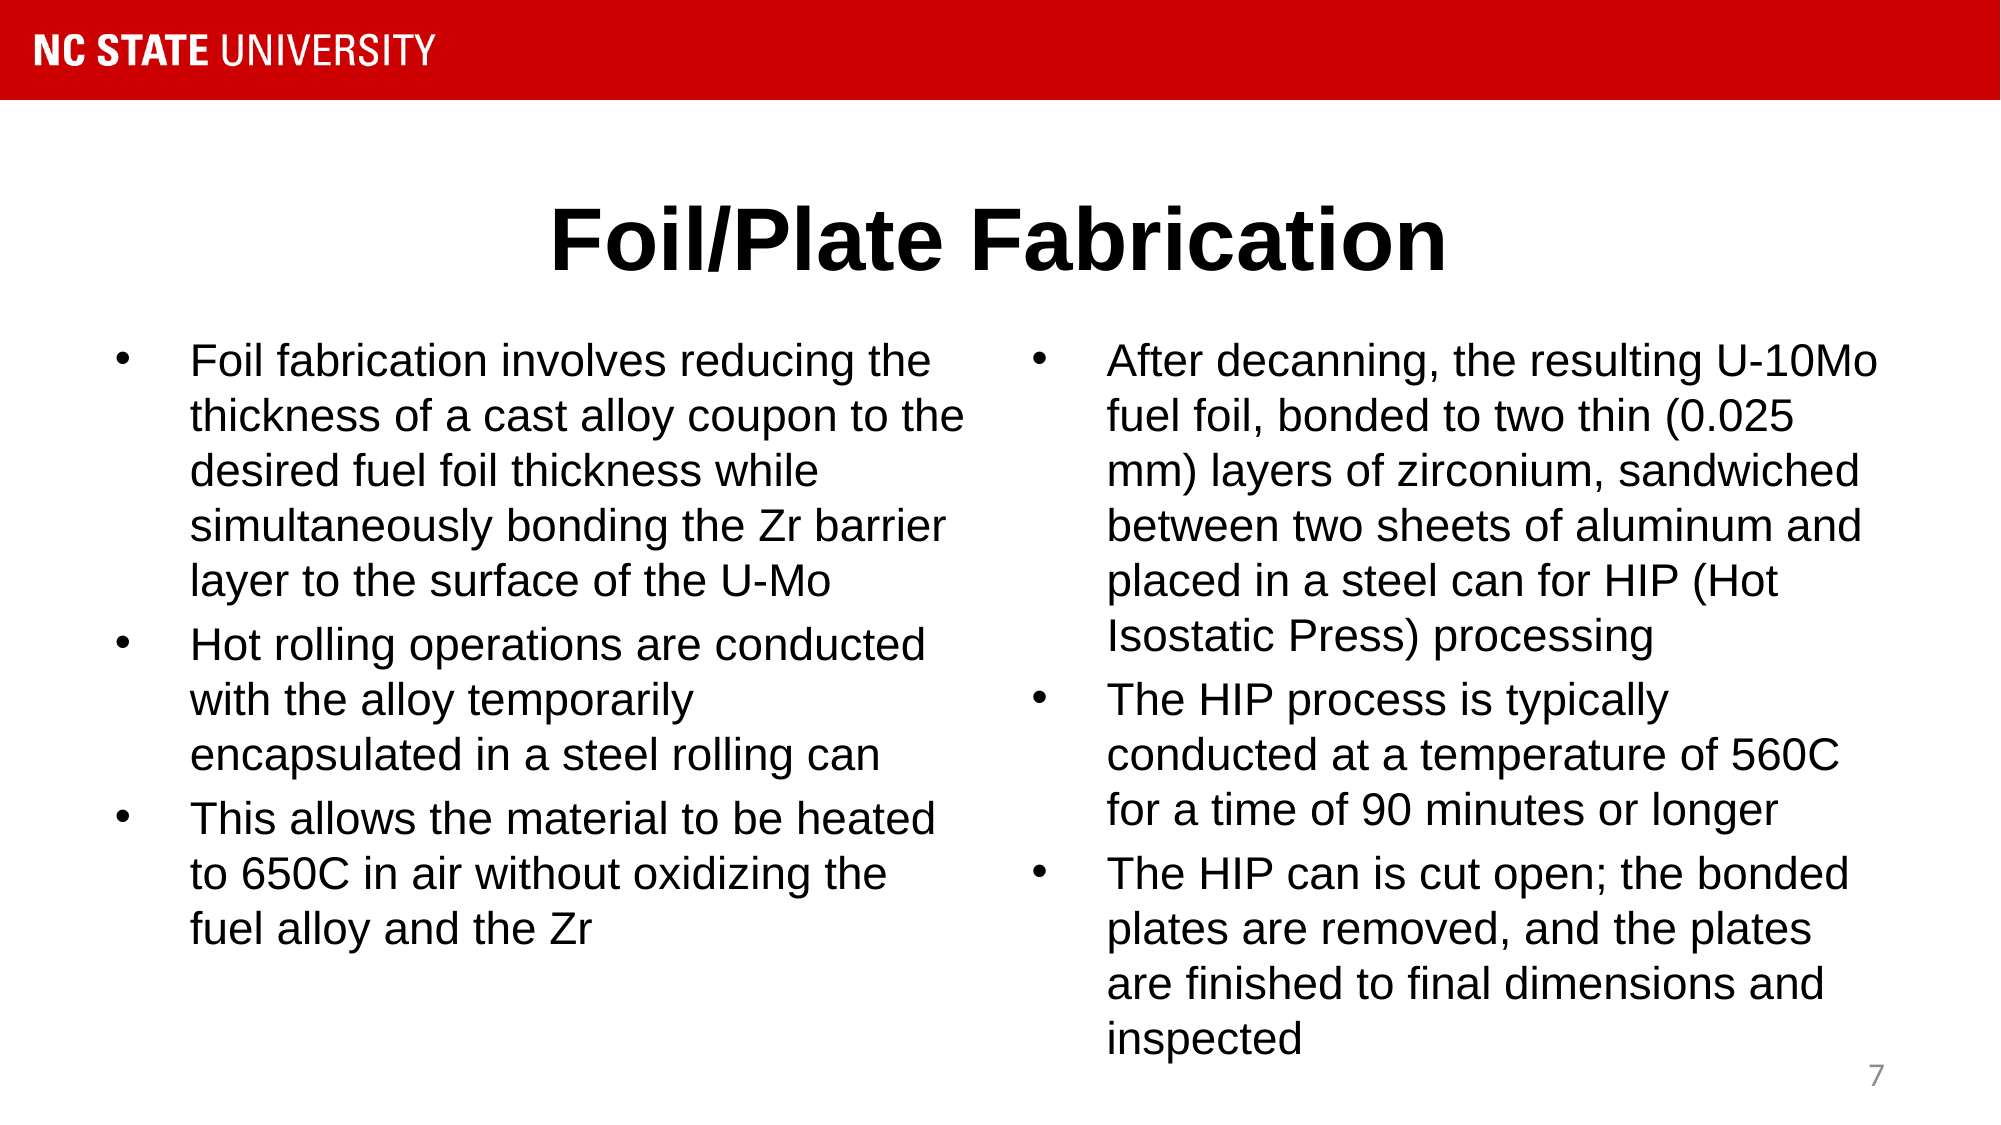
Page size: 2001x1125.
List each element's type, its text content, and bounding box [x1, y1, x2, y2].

list Foil fabrication involves reducing the thickness of a cast alloy coupon to the desired fuel foil thickness while simultaneously bonding the Zr barrier layer to the surface of the U-Mo Hot rolling operations are conducted with the alloy temporarily encapsulated in a steel rolling can This allows the material to be heated to 650C in air without oxidizing the fuel alloy and the Zr [99, 322, 984, 1005]
picture [0, 0, 2001, 100]
title Foil/Plate Fabrication [99, 147, 1900, 323]
list After decanning, the resulting U-10Mo fuel foil, bonded to two thin (0.025 mm) layers of zirconium, sandwiched between two sheets of aluminum and placed in a steel can for HIP (Hot Isostatic Press) processing The HIP process is typically conducted at a temperature of 560C for a time of 90 minutes or longer The HIP can is cut open; the bonded plates are removed, and the plates are finished to final dimensions and inspected [1016, 322, 1900, 1005]
slide_number 7 [1433, 1042, 1900, 1103]
